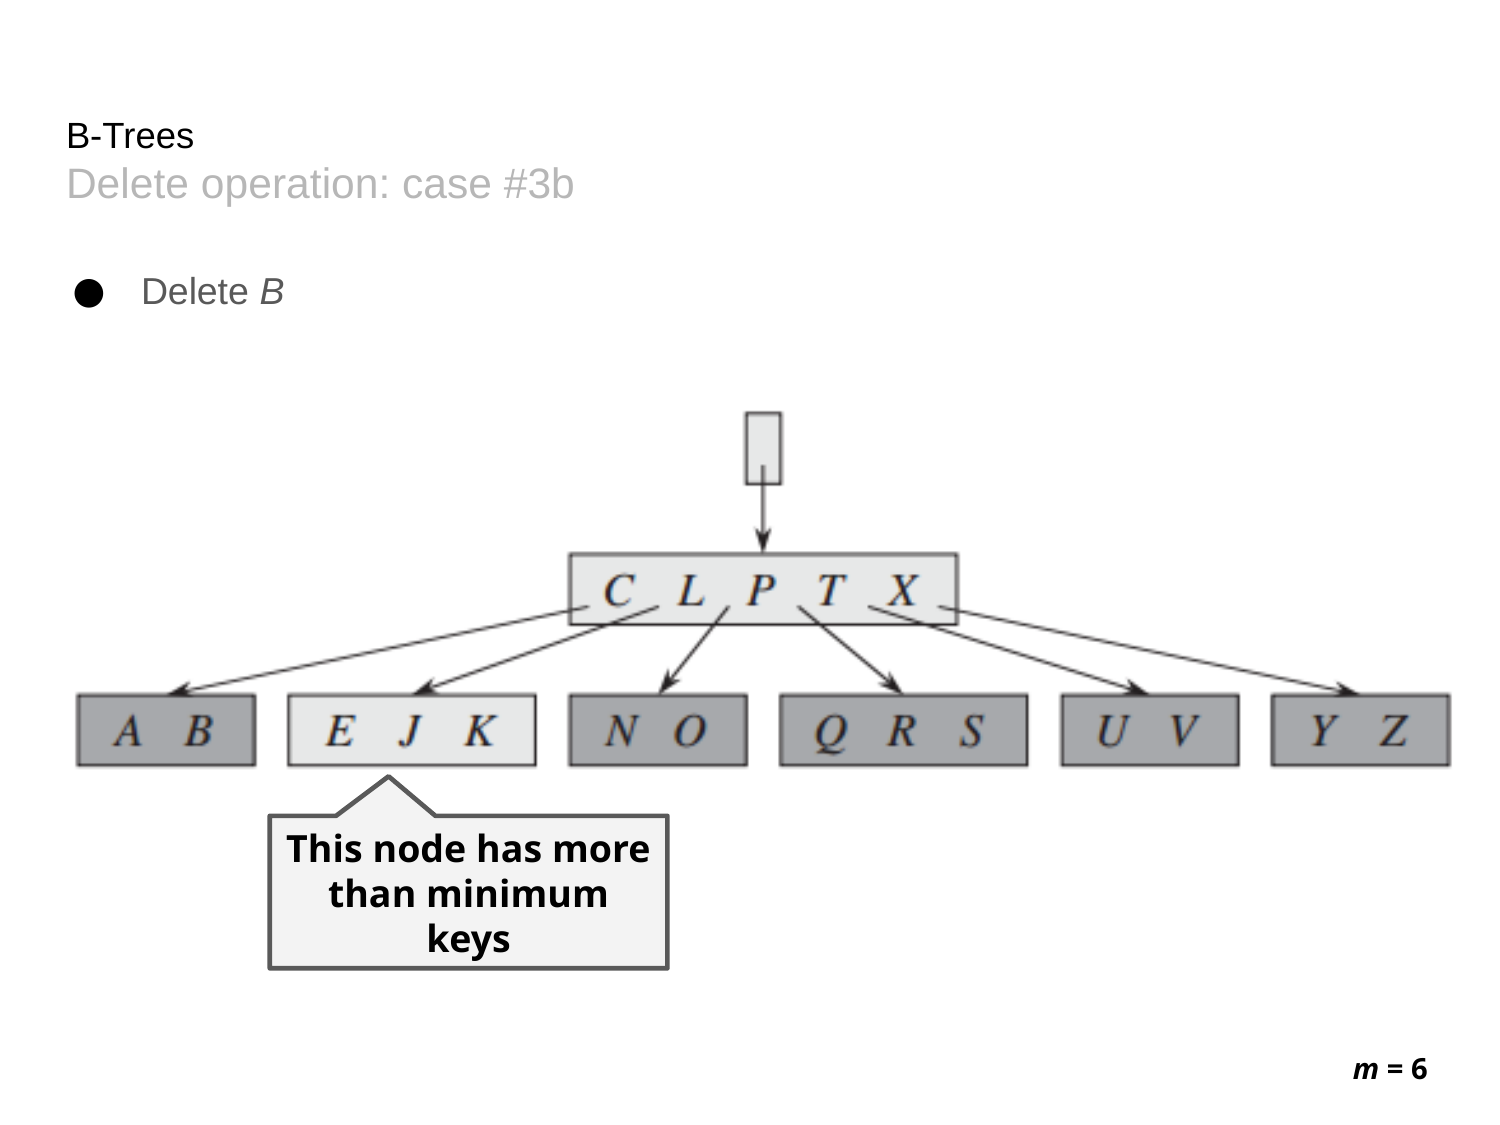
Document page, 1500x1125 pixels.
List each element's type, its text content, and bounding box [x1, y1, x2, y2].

title B-Trees Delete operation: case #3b [51, 97, 1449, 223]
text_box m = 6 [1305, 1035, 1476, 1113]
list Delete B [51, 252, 1449, 400]
picture [0, 402, 1500, 813]
text_box This node has more than minimum keys [269, 821, 668, 969]
list Delete B [51, 821, 1449, 1000]
